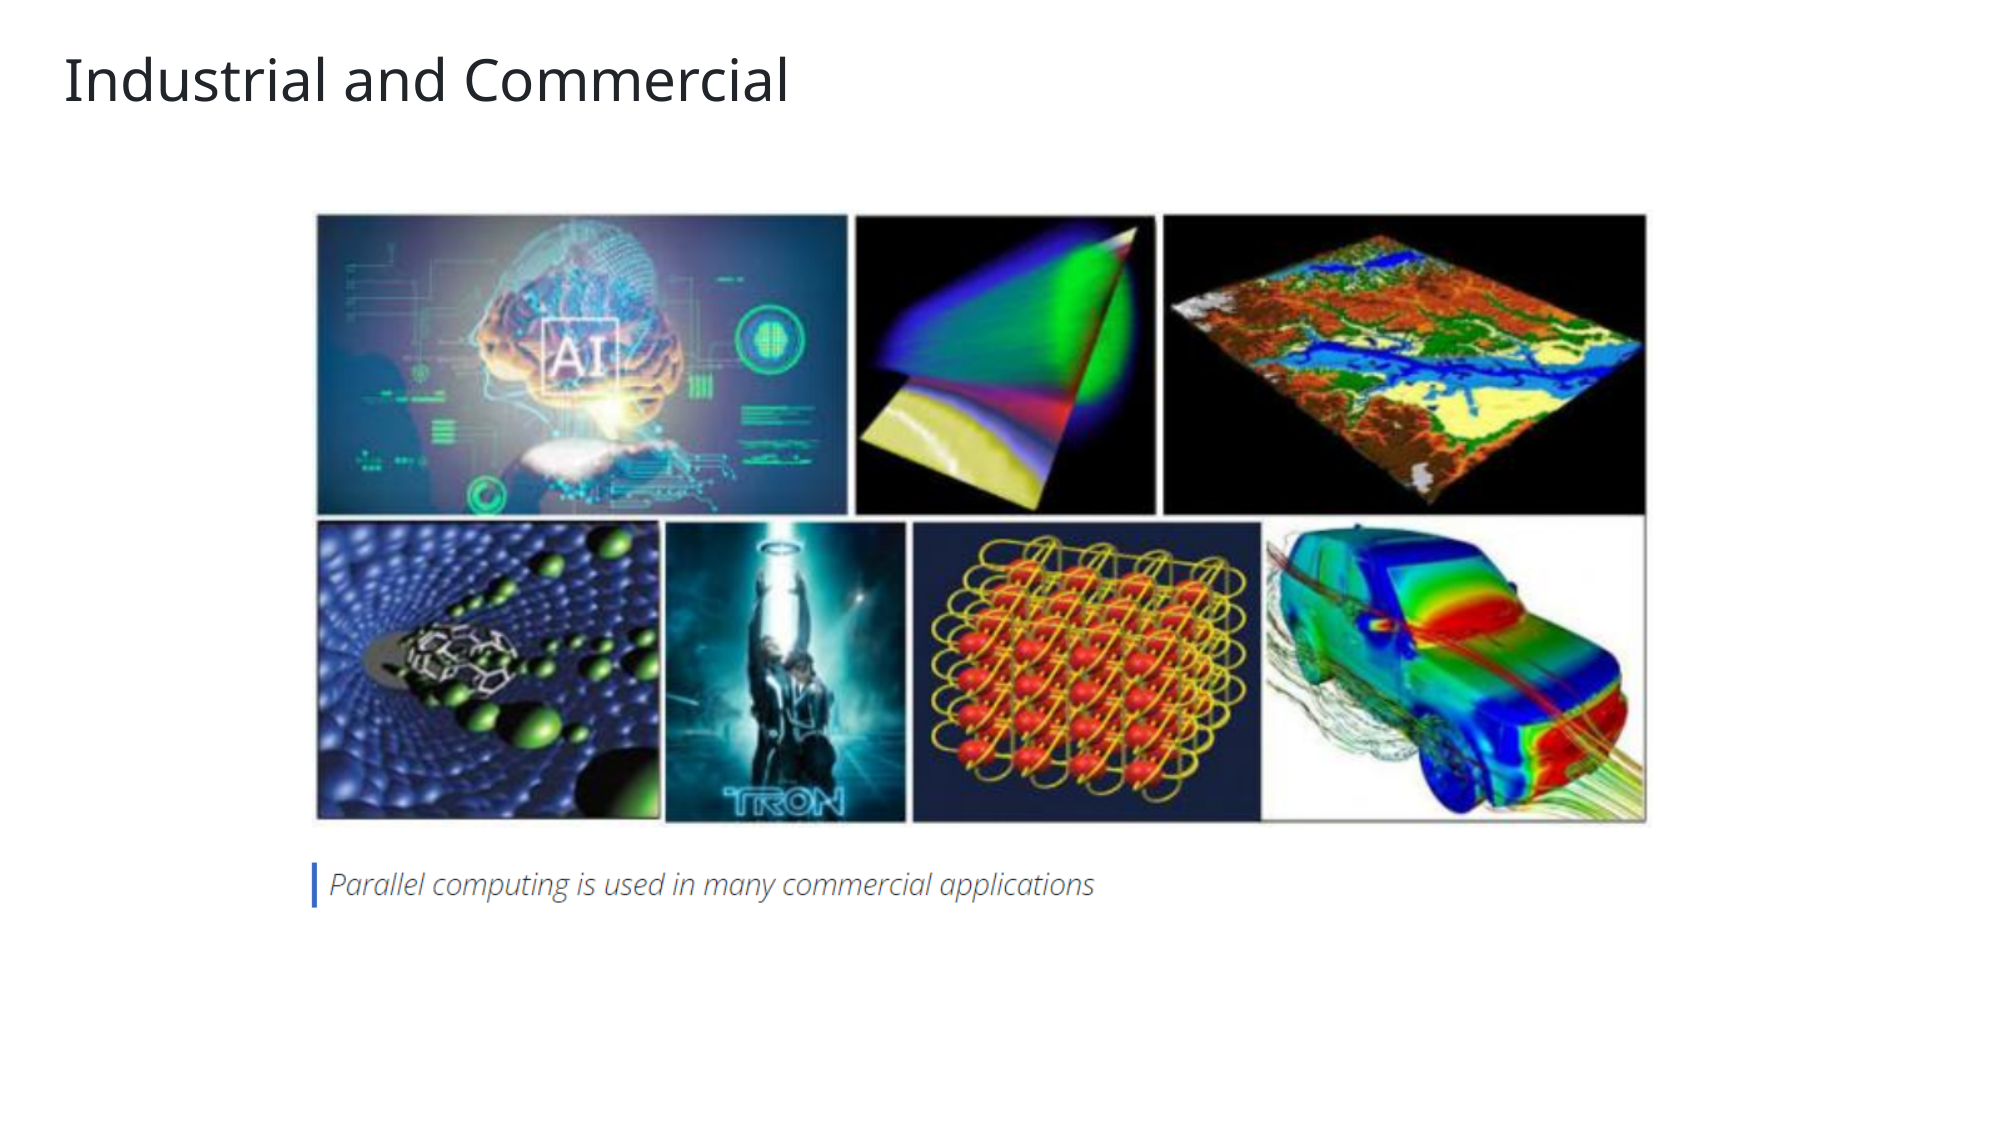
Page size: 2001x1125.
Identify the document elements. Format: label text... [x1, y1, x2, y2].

picture [217, 190, 1783, 934]
text_box Industrial and Commercial [49, 44, 1927, 1058]
